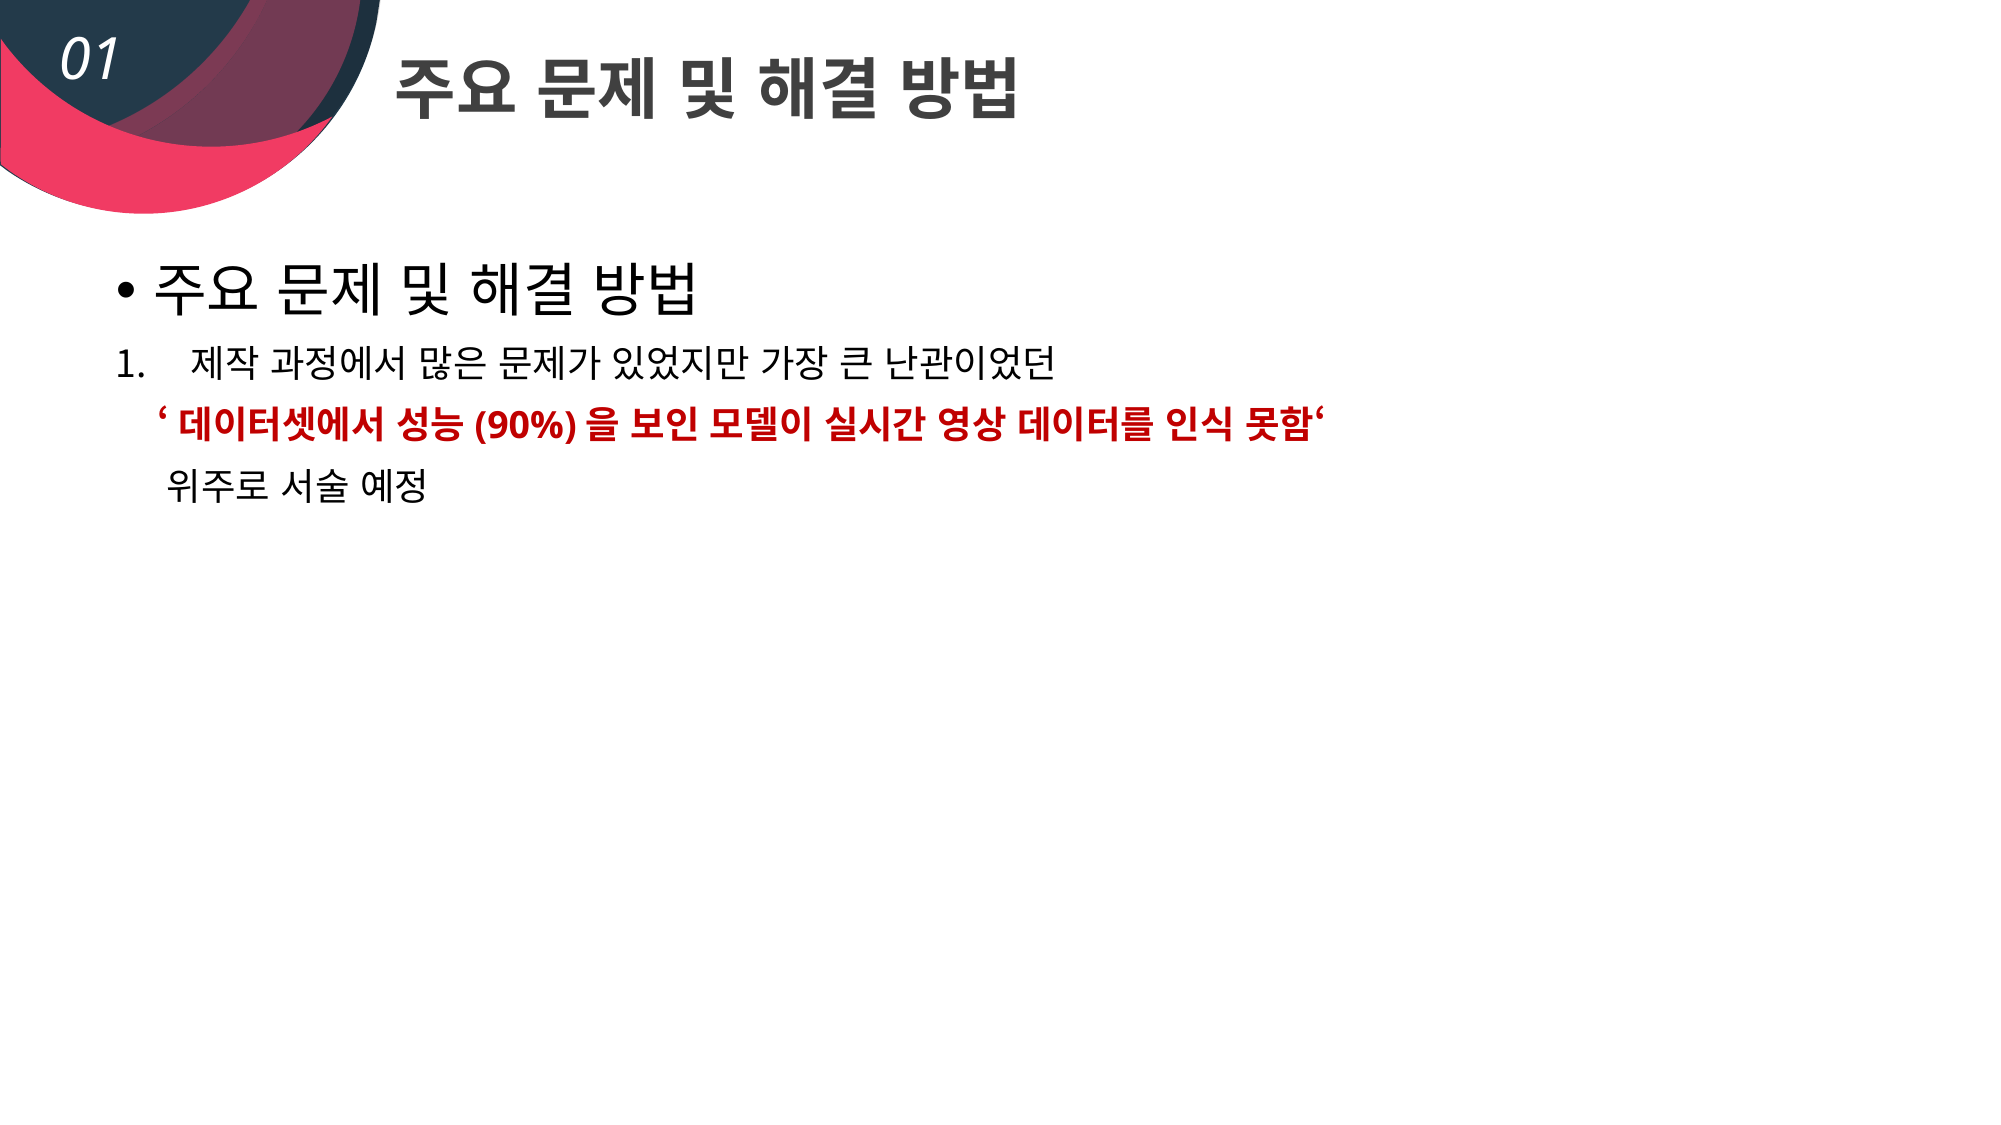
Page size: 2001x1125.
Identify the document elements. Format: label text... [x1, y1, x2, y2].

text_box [0, 0, 380, 275]
text_box 주요 문제 및 해결 방법 제작 과정에서 많은 문제가 있었지만 가장 큰 난관이었던 ‘데이터셋에서 성능(90%)을 보인 모델이 실시간 영상 데이터를 인식 못함‘ 위주로 서술 예정 [100, 254, 1502, 1021]
text_box 주요 문제 및 해결 방법 [380, 0, 1547, 135]
